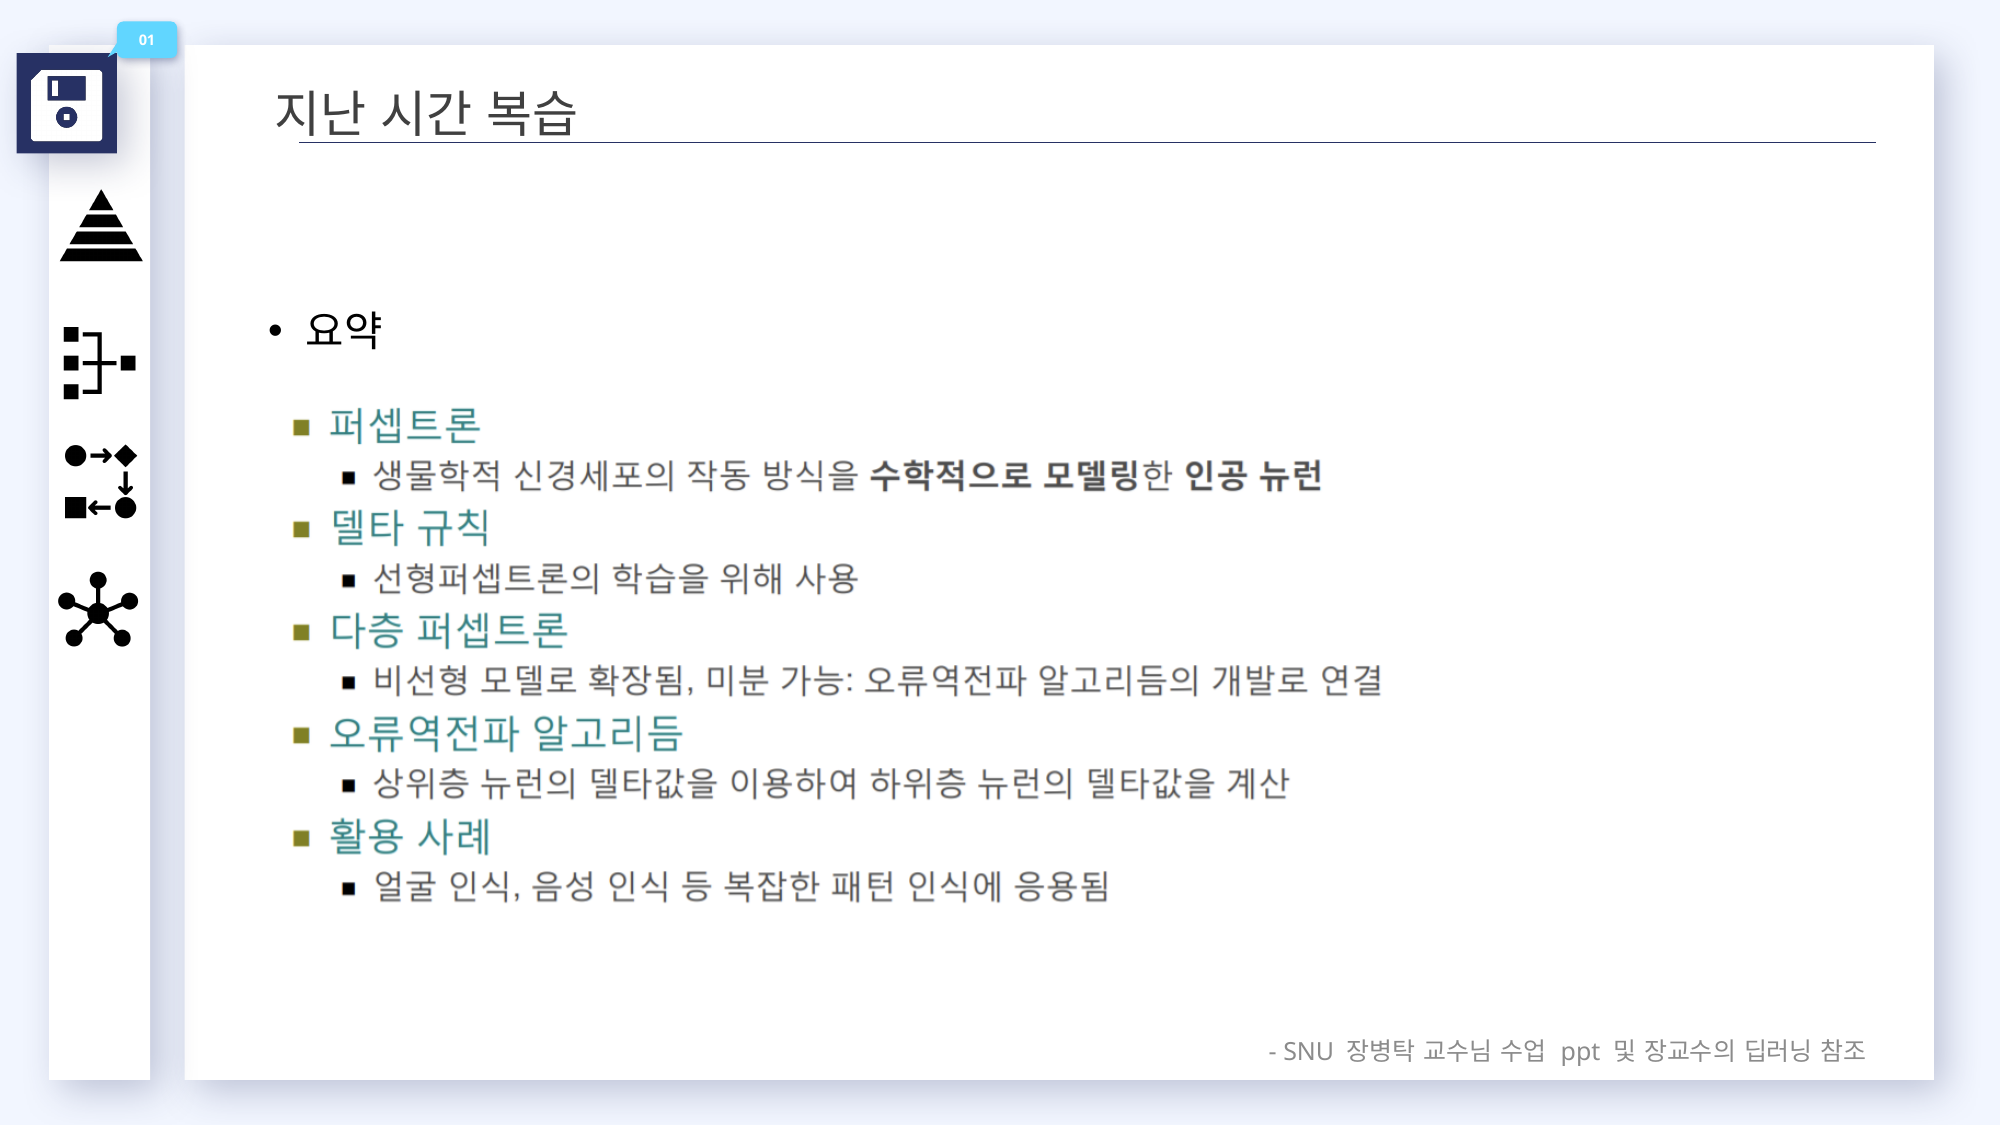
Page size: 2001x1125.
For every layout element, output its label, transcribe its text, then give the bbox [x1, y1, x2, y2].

footer - SNU 장병탁 교수님 수업 ppt 및 장교수의 딥러닝 참조 [1230, 1020, 1906, 1081]
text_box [16, 21, 178, 1080]
picture [276, 386, 1458, 928]
text_box 지난 시간 복습 [184, 44, 1935, 1081]
list 요약 [253, 302, 1830, 963]
